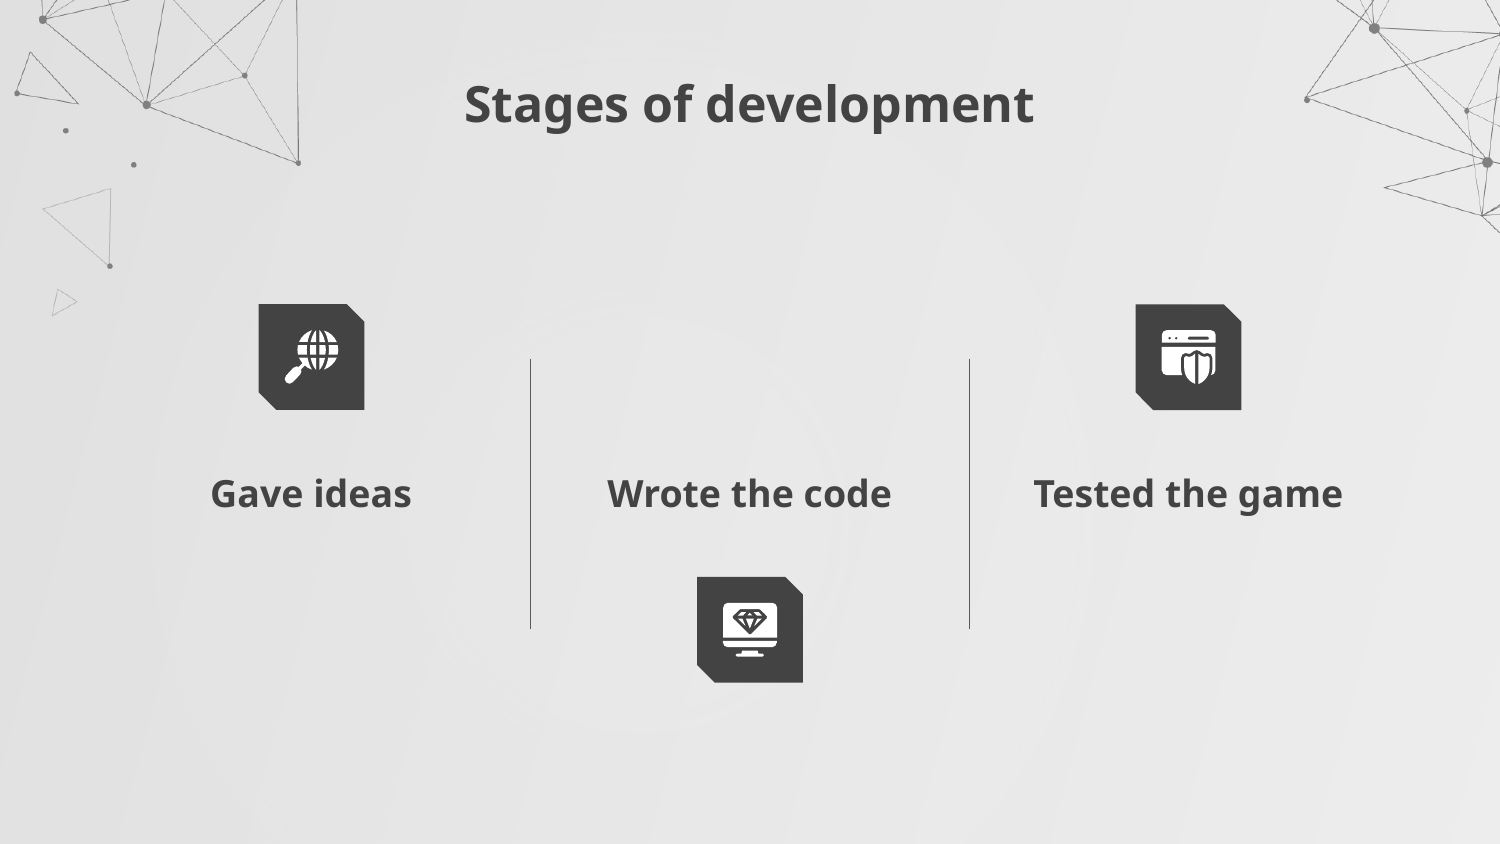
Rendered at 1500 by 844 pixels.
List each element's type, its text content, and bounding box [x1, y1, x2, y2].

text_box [696, 576, 804, 683]
title Gave ideas [92, 460, 526, 531]
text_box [1135, 304, 1242, 411]
picture [0, 0, 1500, 844]
title Stages of development [322, 57, 1178, 214]
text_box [258, 303, 365, 411]
title Tested the game [974, 460, 1408, 531]
title Wrote the code [536, 460, 964, 531]
